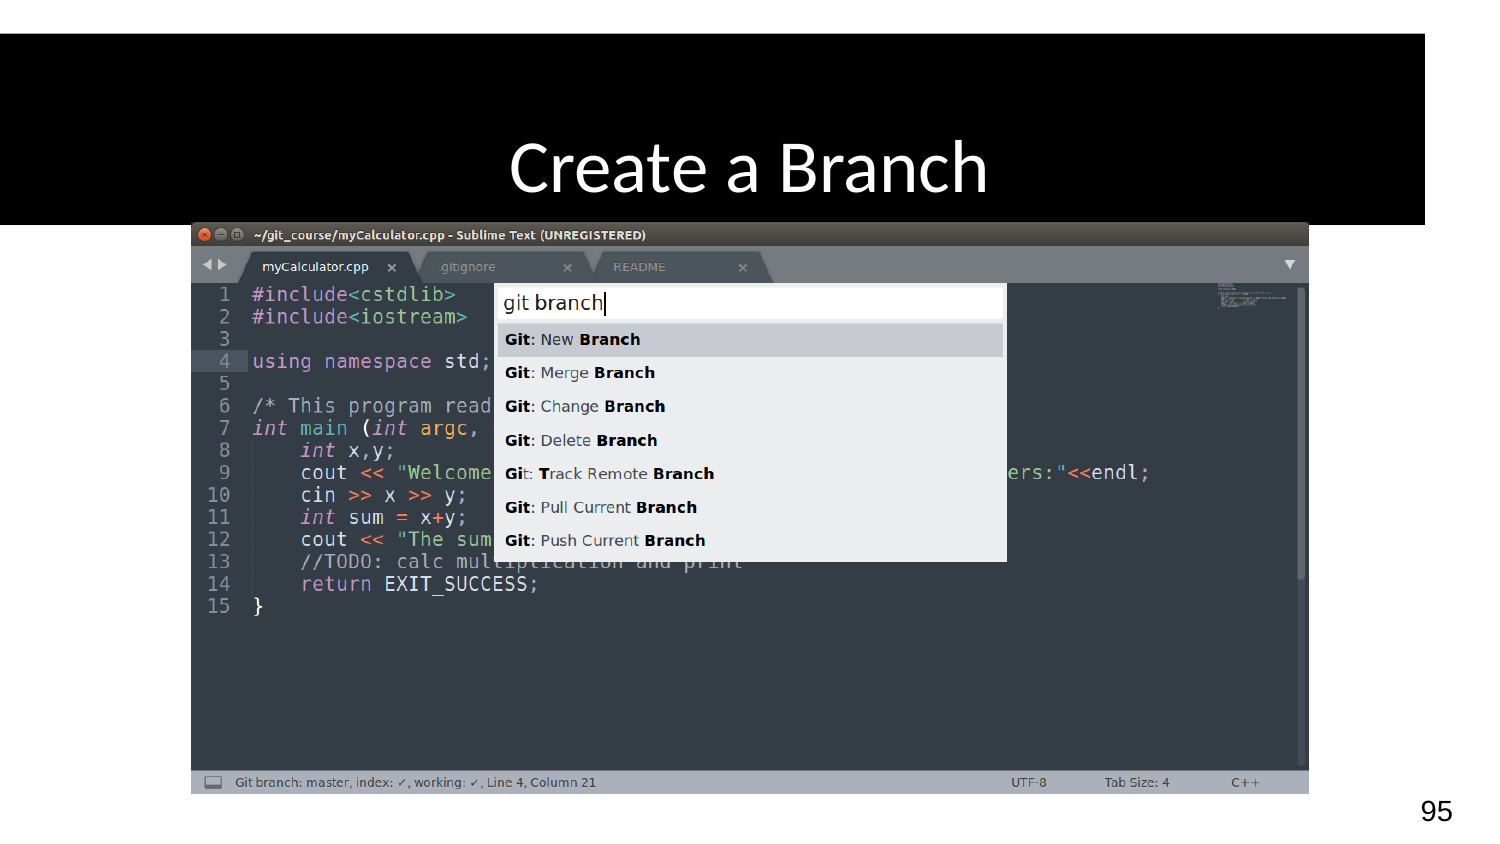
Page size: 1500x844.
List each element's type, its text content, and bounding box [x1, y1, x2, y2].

title Create a Branch [75, 33, 1425, 223]
picture [191, 222, 1309, 794]
